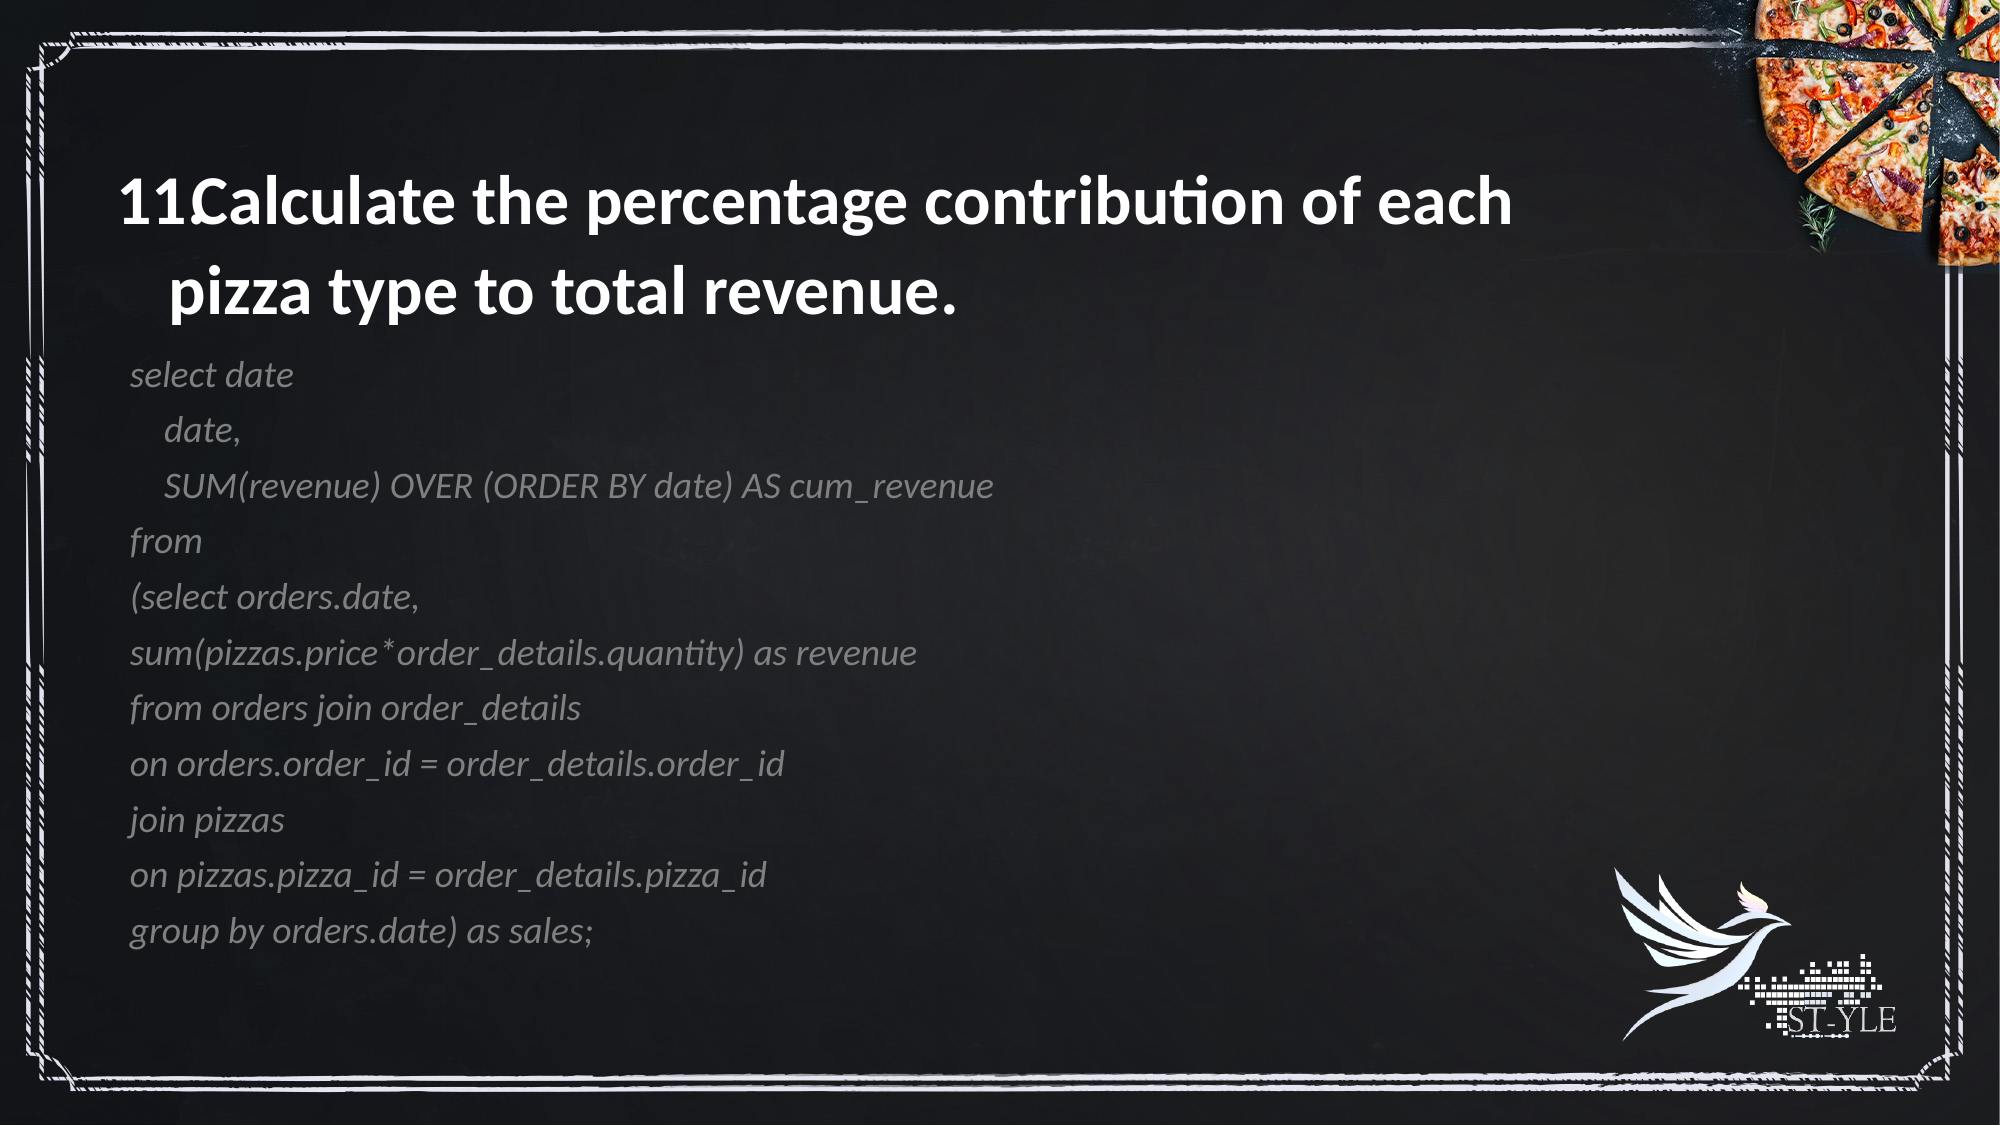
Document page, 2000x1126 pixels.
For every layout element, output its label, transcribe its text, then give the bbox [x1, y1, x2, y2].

picture [0, 0, 2000, 1125]
title Calculate the percentage contribution of each pizza type to total revenue. [99, 138, 1815, 339]
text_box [1613, 867, 1896, 1042]
list select date date, SUM(revenue) OVER (ORDER BY date) AS cum_revenue from (select orders.date, sum(pizzas.price*order_details.quantity) as revenue from orders join order_details on orders.order_id = order_details.order_id join pizzas on pizzas.pizza_id = order_details.pizza_id group by orders.date) as sales; [99, 338, 1900, 398]
